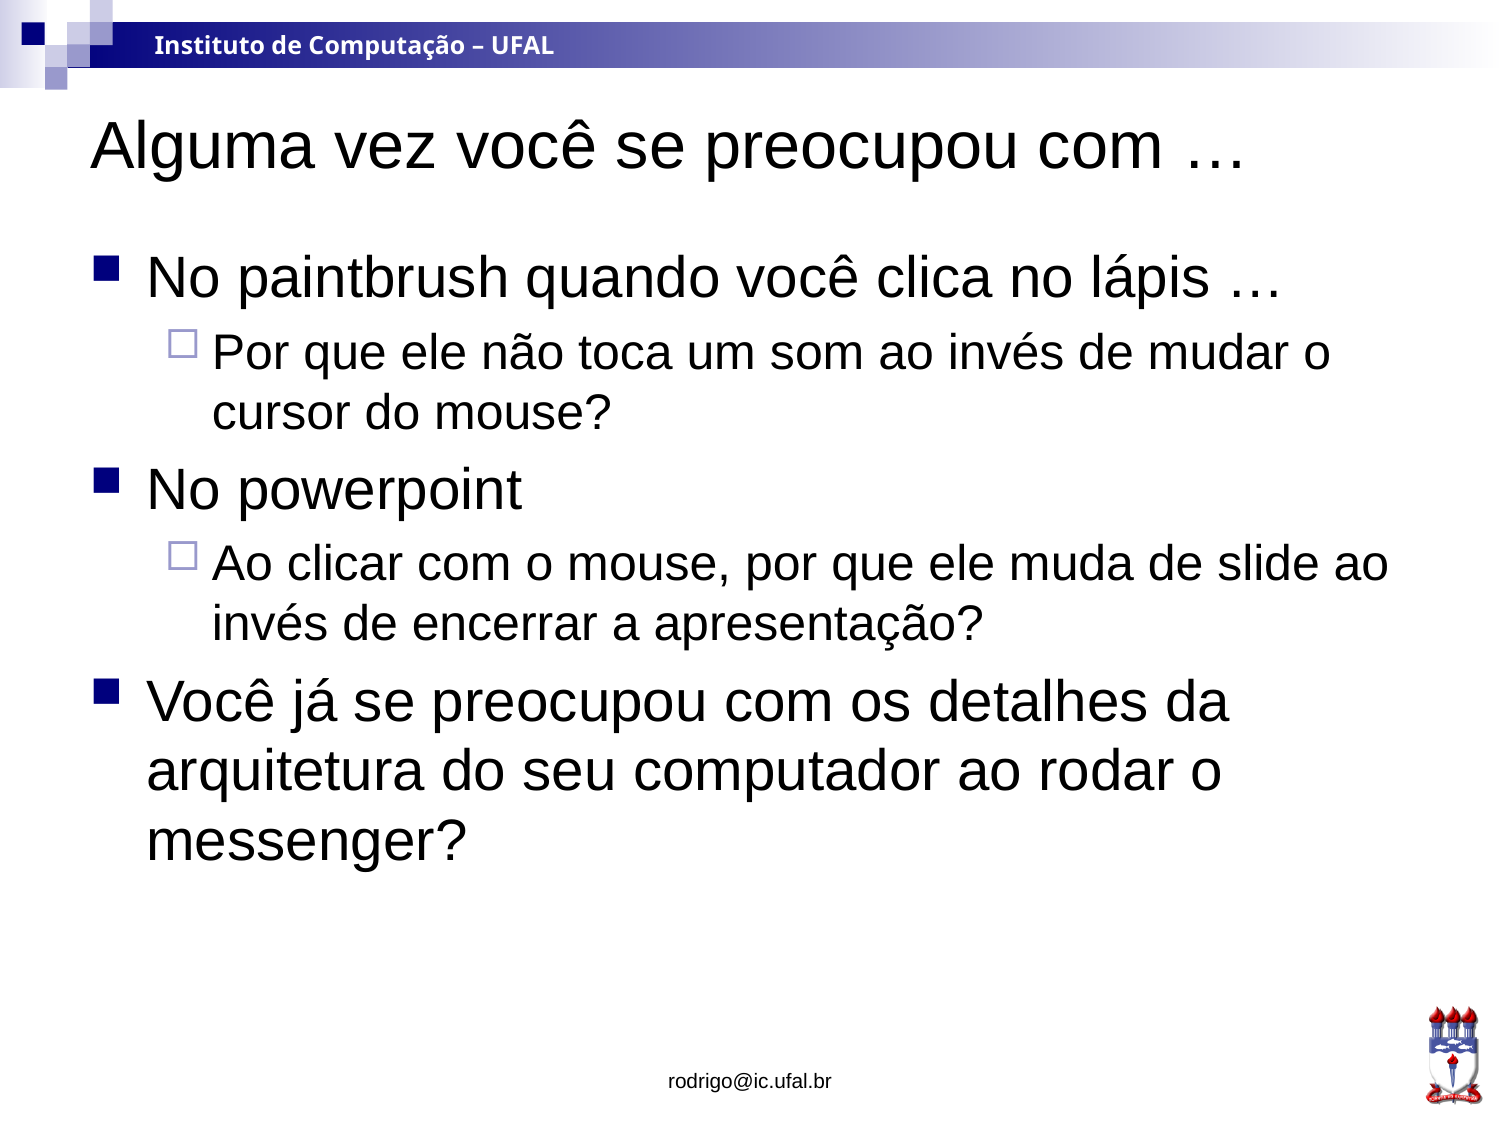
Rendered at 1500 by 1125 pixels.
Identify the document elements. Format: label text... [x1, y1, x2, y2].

list No paintbrush quando você clica no lápis … Por que ele não toca um som ao invés de mudar o cursor do mouse? No powerpoint Ao clicar com o mouse, por que ele muda de slide ao invés de encerrar a apresentação? Você já se preocupou com os detalhes da arquitetura do seu computador ao rodar o messenger? [74, 231, 1426, 1012]
picture [1423, 1004, 1483, 1106]
footer rodrigo@ic.ufal.br [512, 1024, 988, 1101]
title Alguma vez você se preocupou com … [74, 74, 1426, 209]
